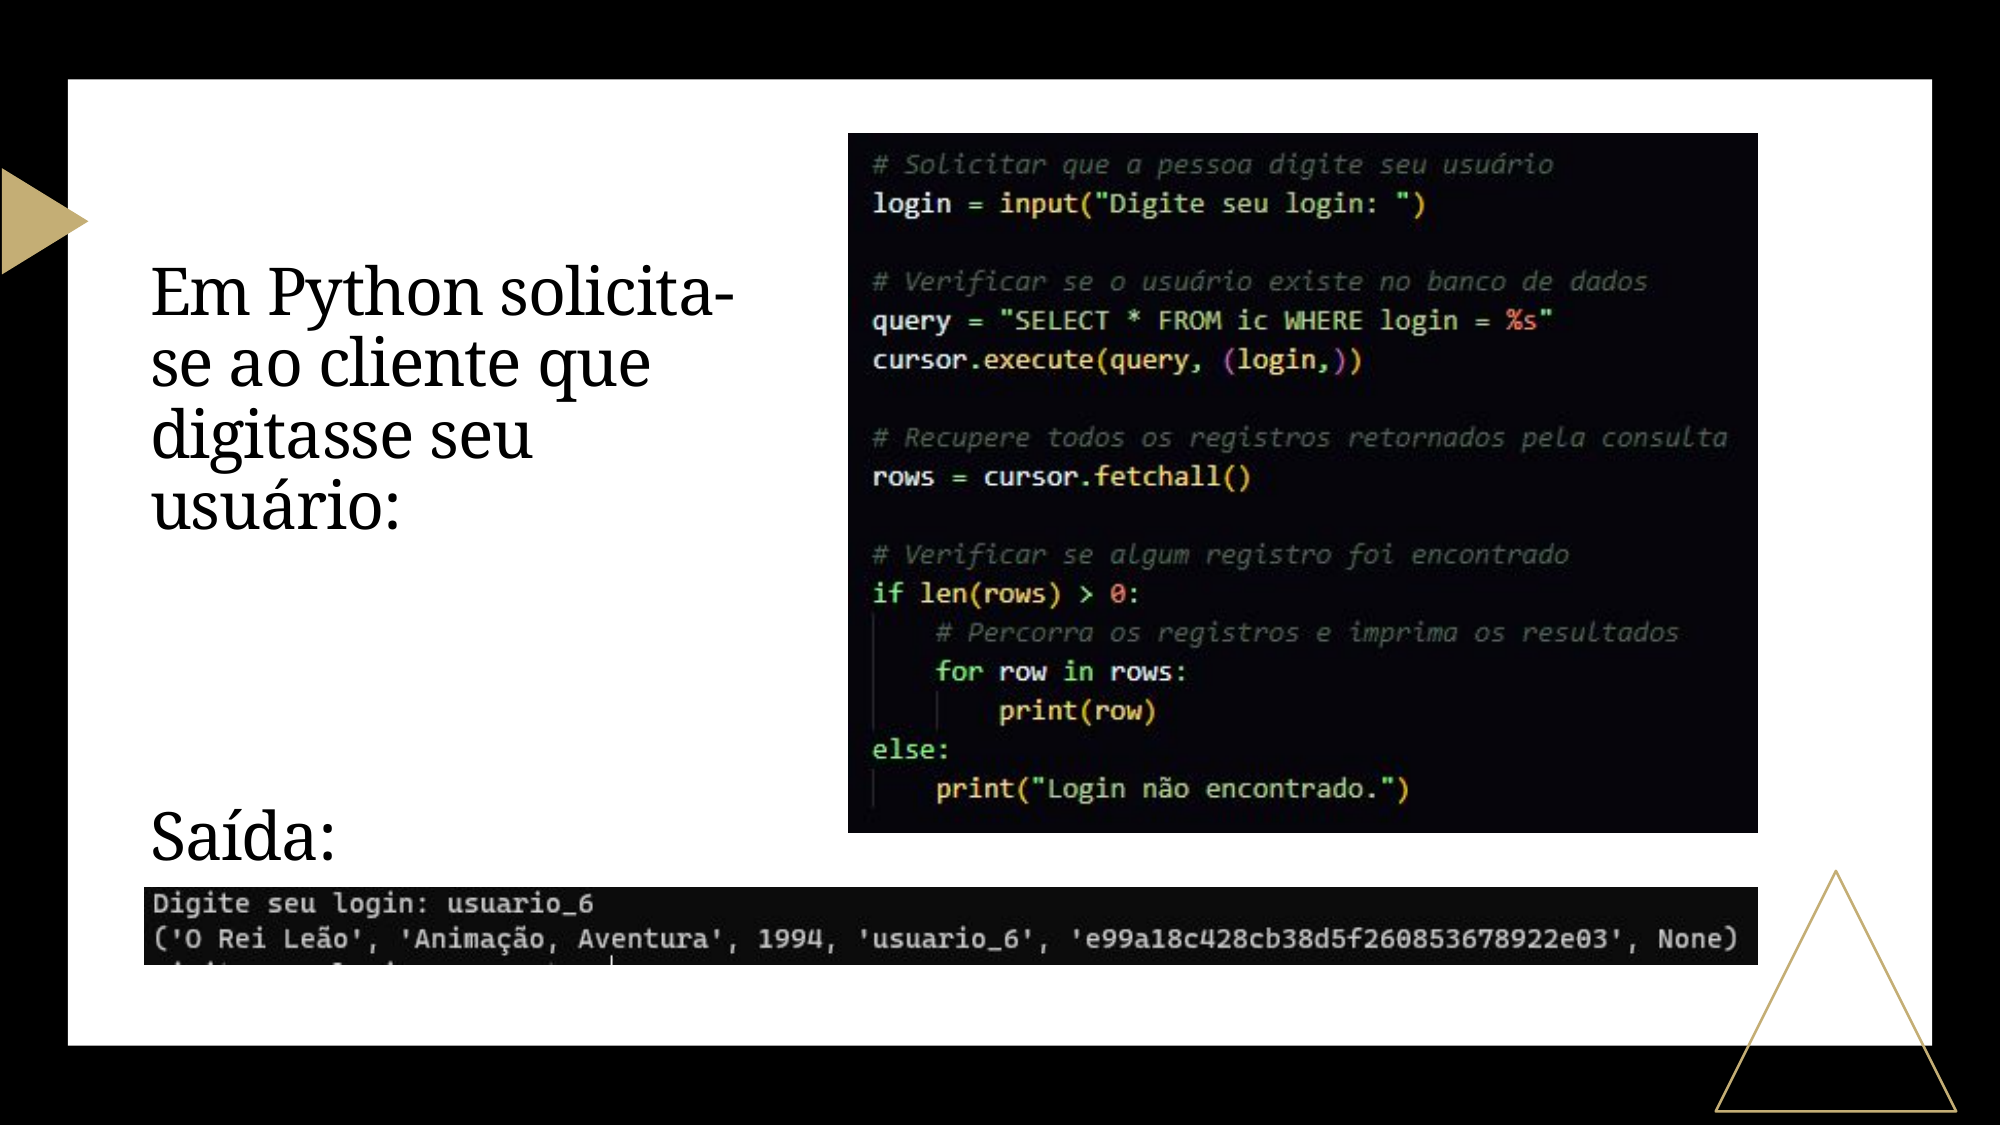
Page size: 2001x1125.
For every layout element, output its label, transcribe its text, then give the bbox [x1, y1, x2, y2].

picture [847, 132, 1758, 833]
title Em Python solicita-se ao cliente que digitasse seu usuário: [135, 214, 753, 589]
picture [144, 887, 1758, 965]
text_box Saída: [135, 764, 549, 914]
